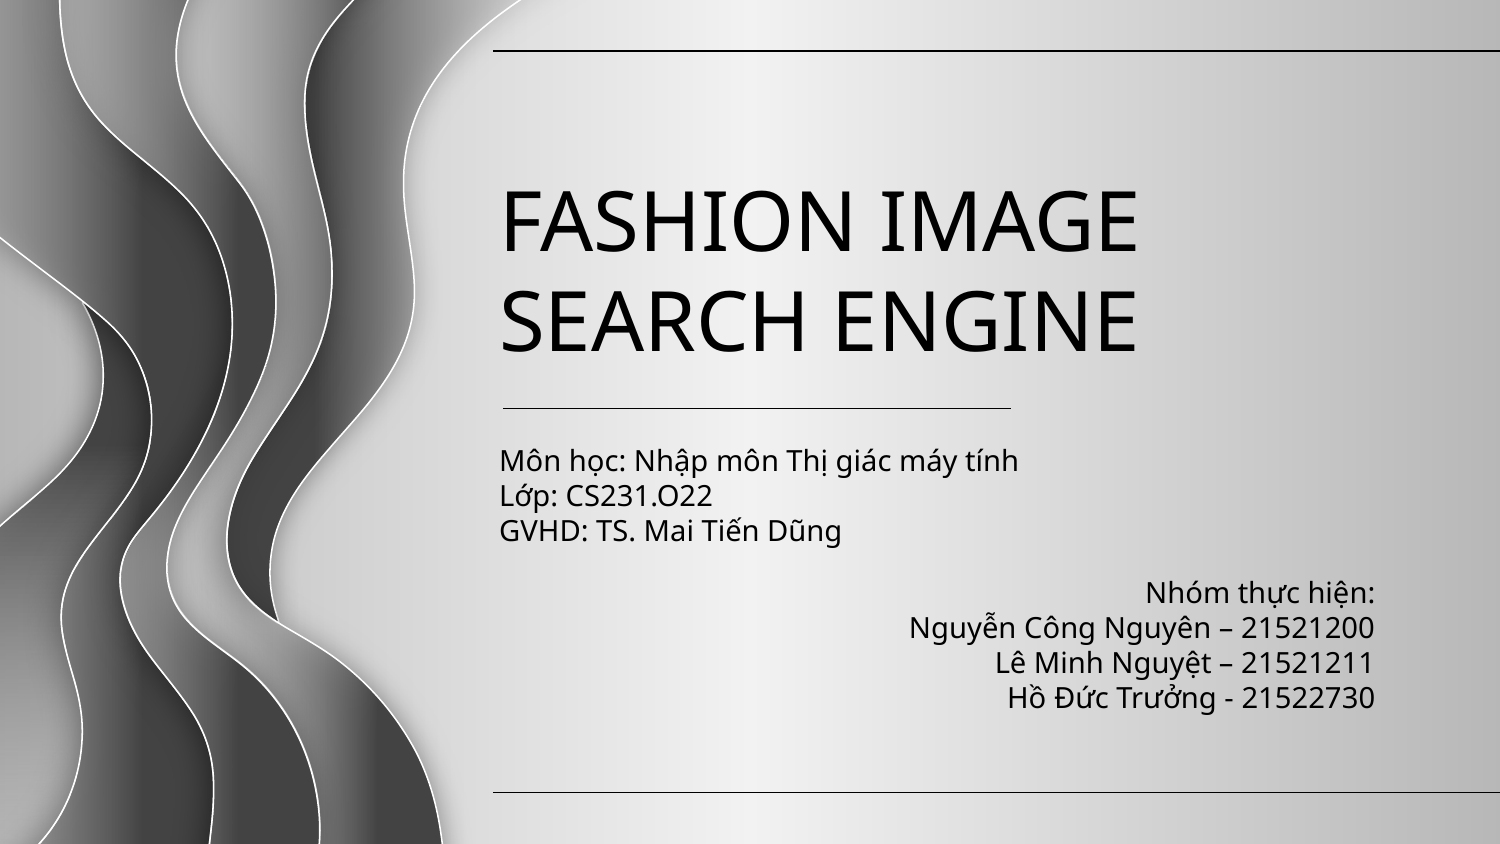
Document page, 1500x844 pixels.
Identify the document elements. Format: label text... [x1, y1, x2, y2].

text_box Nhóm thực hiện: Nguyễn Công Nguyên – 21521200 Lê Minh Nguyệt – 21521211 Hồ Đức Trưởng - 21522730 [597, 568, 1382, 722]
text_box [0, 0, 592, 844]
subtitle Môn học: Nhập môn Thị giác máy tính Lớp: CS231.O22 GVHD: TS. Mai Tiến Dũng [597, 436, 1382, 559]
title FASHION IMAGE SEARCH ENGINE [597, 148, 1382, 389]
